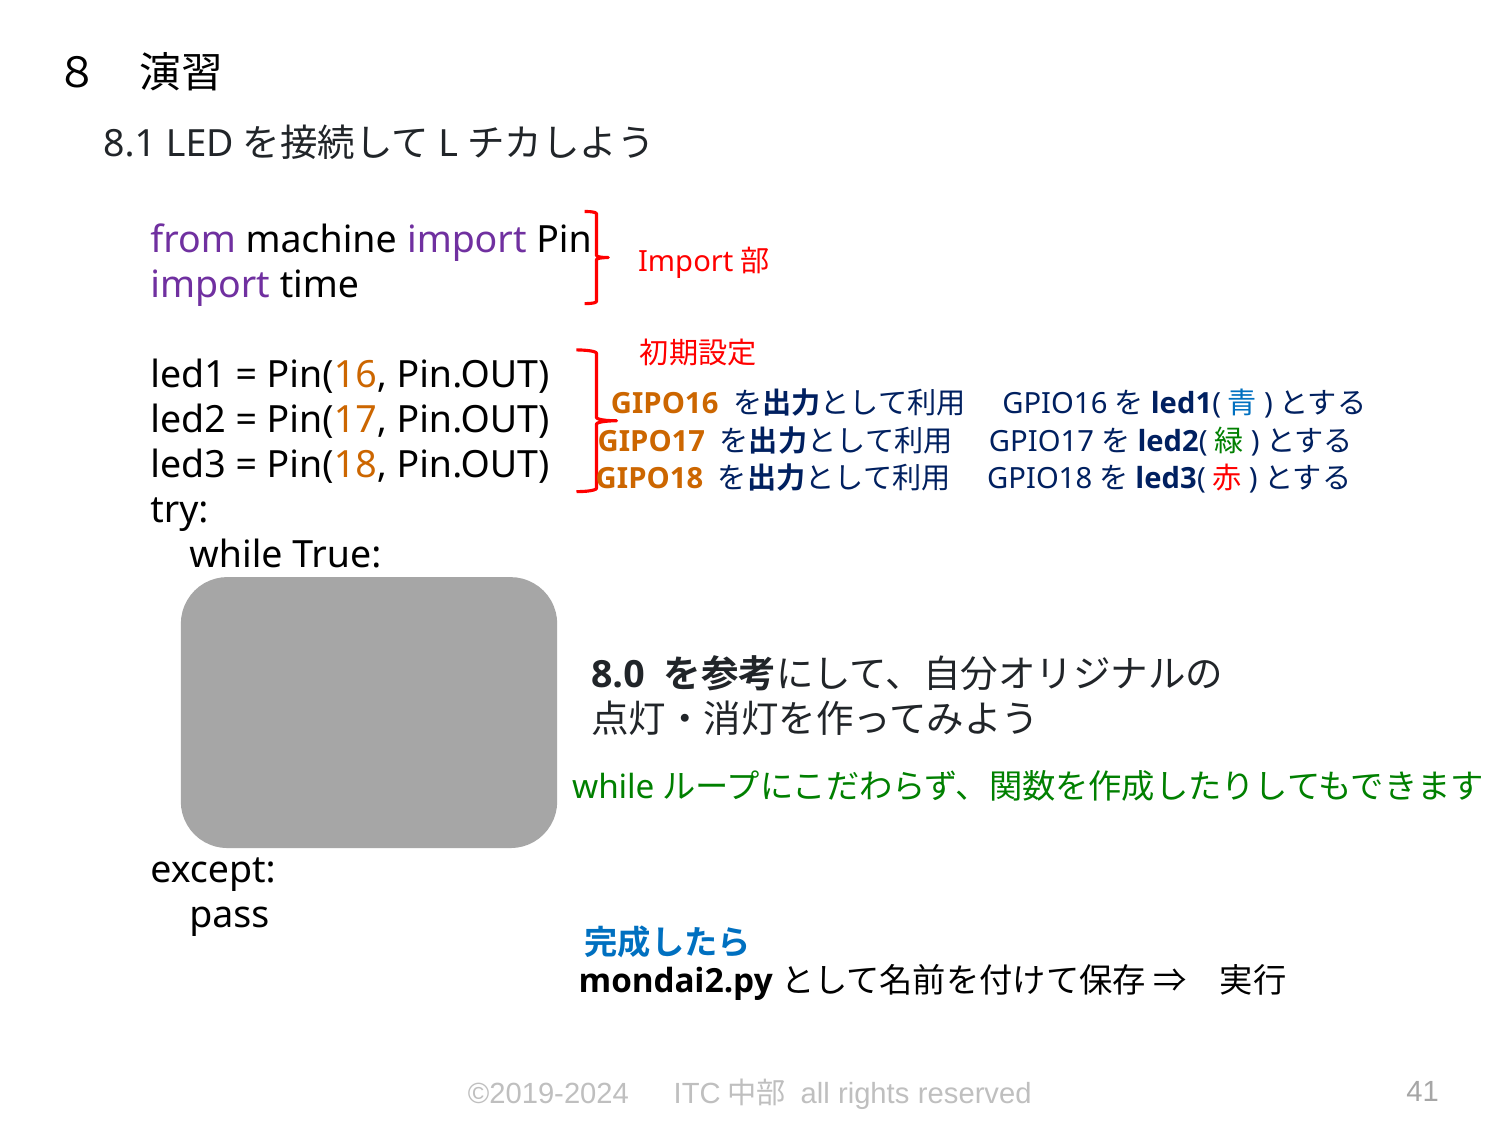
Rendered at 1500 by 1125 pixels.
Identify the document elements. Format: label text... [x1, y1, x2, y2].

text_box GIPO17 を出力として利用 GPIO17をled2(緑)とする [582, 414, 1398, 465]
text_box [576, 349, 598, 493]
text_box [584, 210, 610, 305]
text_box Import部 [623, 234, 785, 285]
text_box mondai2.pyとして名前を付けて保存 ⇒ 実行 [563, 951, 1301, 1007]
text_box 完成したら [570, 913, 766, 969]
text_box 8.1 LEDを接続してLチカしよう [88, 111, 839, 172]
text_box GIPO16 を出力として利用 GPIO16をled1(青)とする [598, 376, 1411, 427]
text_box from machine import Pin import time led1 = Pin(16, Pin.OUT) led2 = Pin(17, Pin.OUT) led3 = Pin(18, Pin.OUT) try: while True: led1.value(1) led2.value(0) time.sleep(0.5) led1.value(0) led2.value(1) time.sleep(0.5) except: pass [135, 208, 886, 943]
text_box whileループにこだわらず、関数を作成したりしてもできます [557, 757, 1499, 813]
text_box ８ 演習 [41, 30, 750, 112]
text_box 8.0 を参考にして、自分オリジナルの点灯・消灯を作ってみよう [576, 643, 1245, 748]
text_box [180, 577, 558, 849]
text_box 初期設定 [625, 326, 772, 377]
text_box GIPO18 を出力として利用 GPIO18をled3(赤)とする [580, 451, 1396, 502]
